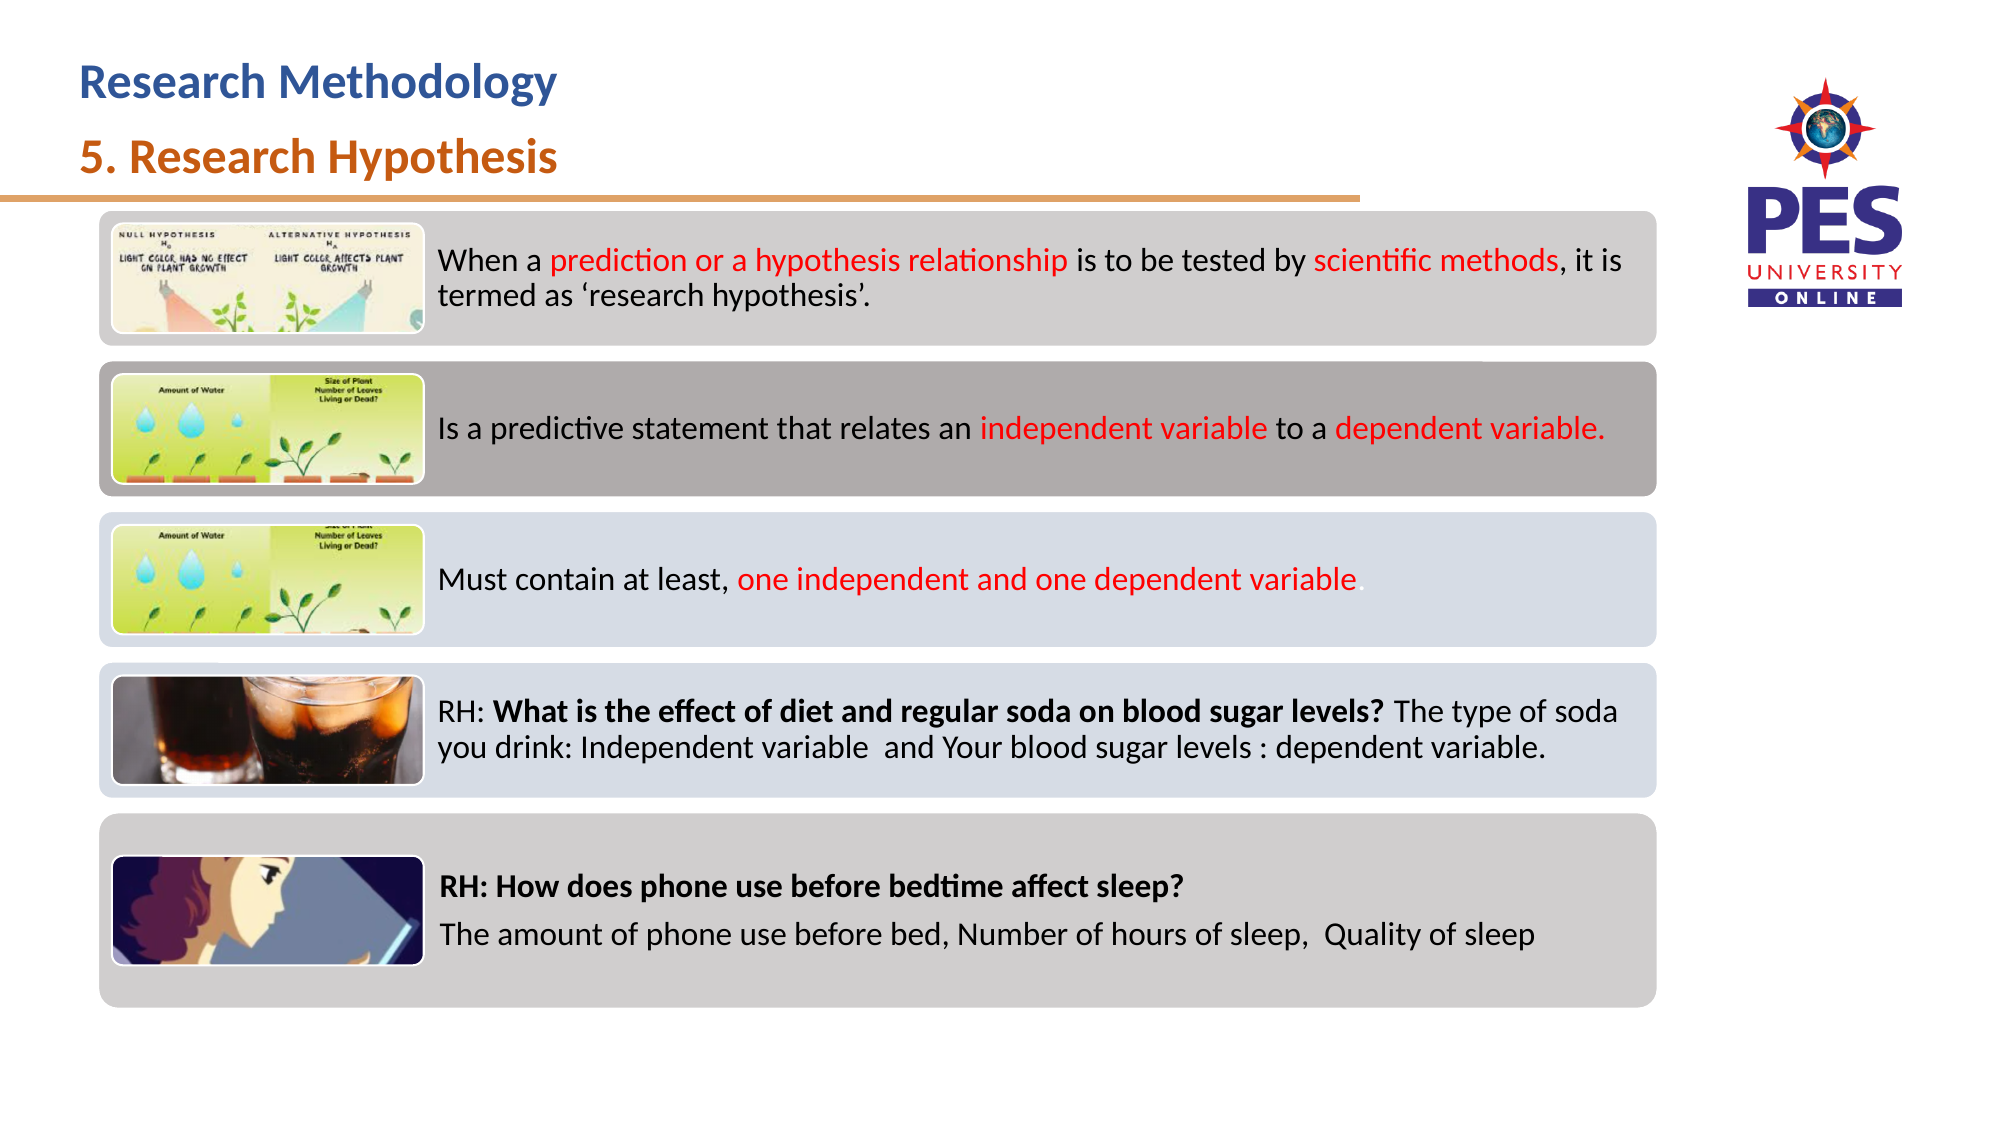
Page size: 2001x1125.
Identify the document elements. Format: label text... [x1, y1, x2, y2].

text_box 5. Research Hypothesis [64, 116, 1377, 191]
picture [1748, 76, 1902, 307]
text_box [98, 209, 1658, 1009]
text_box Research Methodology [64, 41, 1295, 117]
